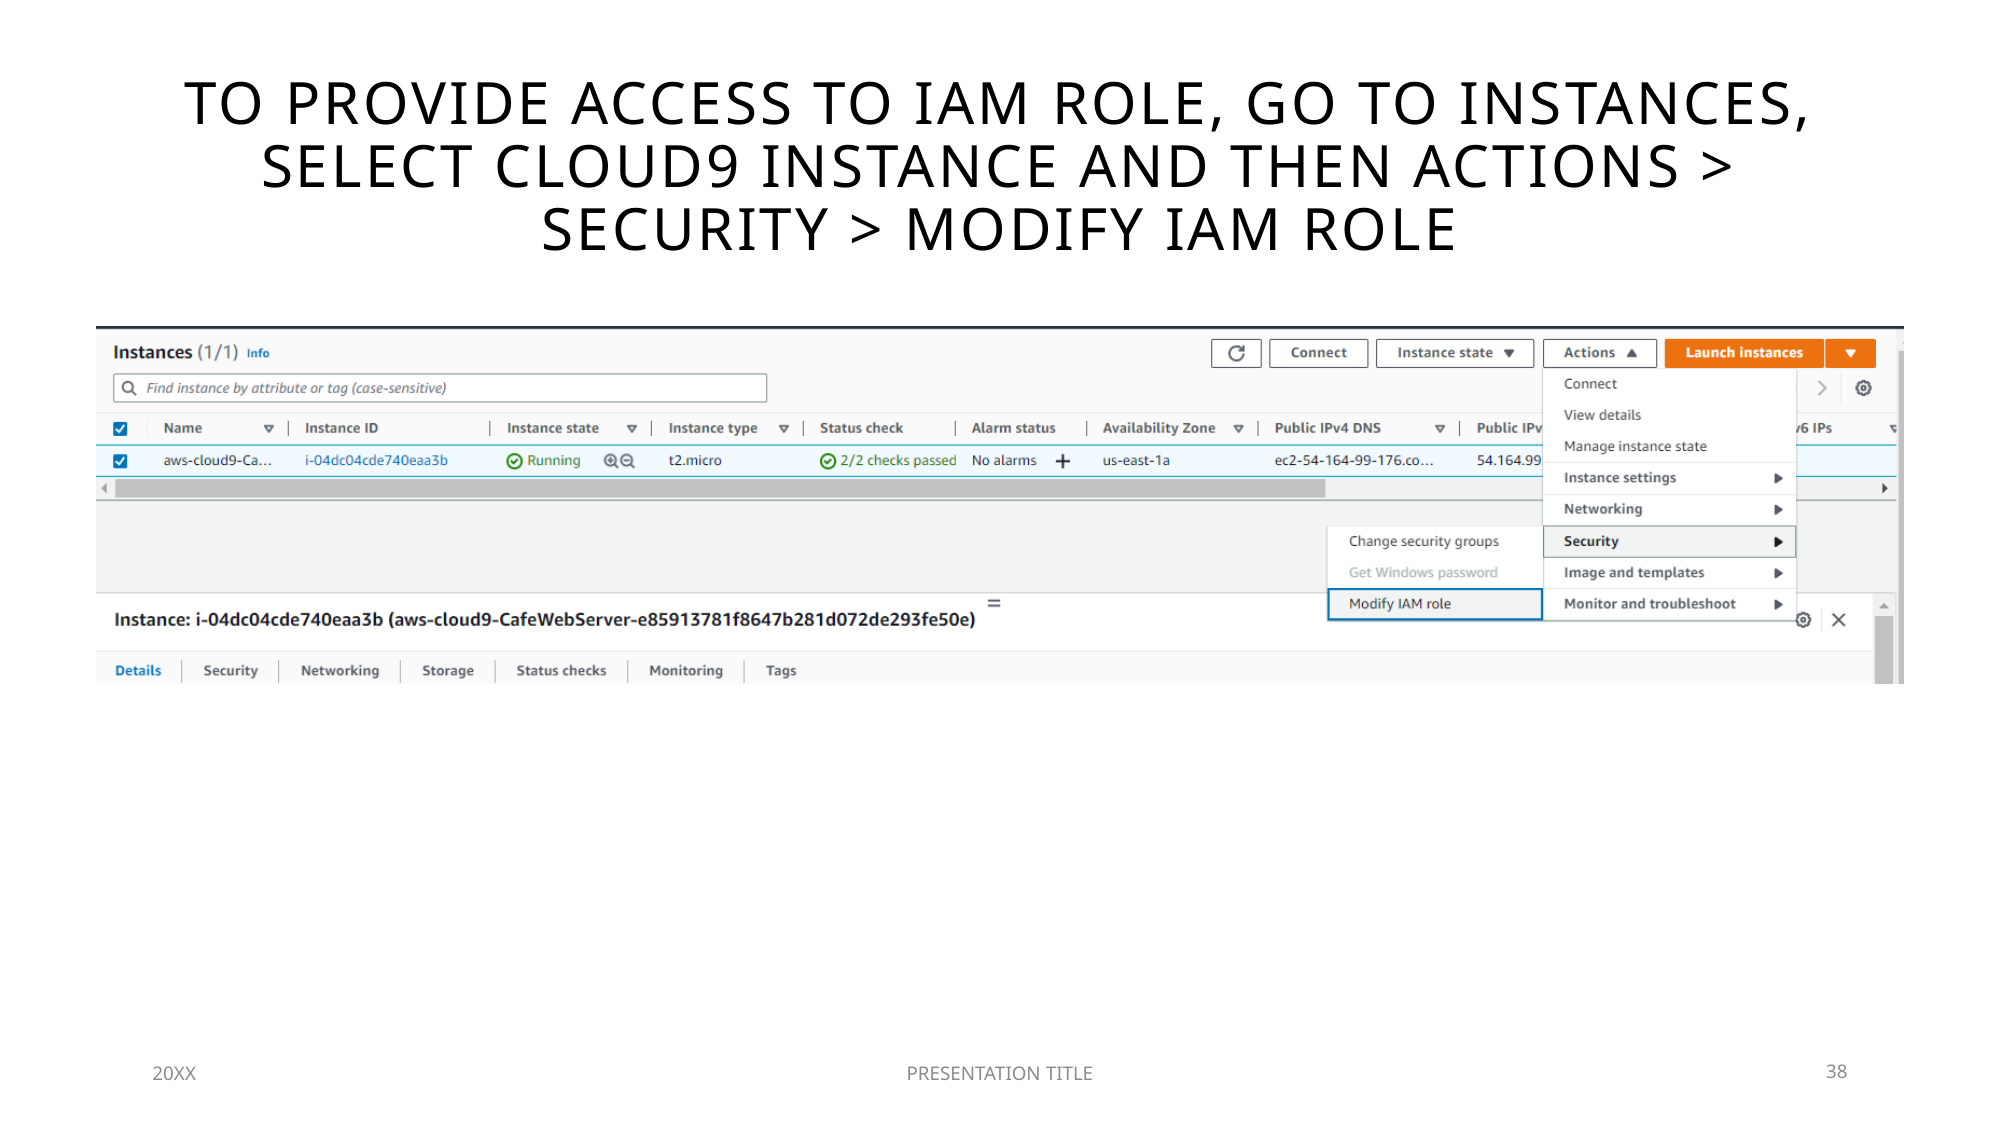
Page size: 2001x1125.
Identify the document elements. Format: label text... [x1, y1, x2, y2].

footer PRESENTATION TITLE [662, 1042, 1338, 1103]
slide_number 20XX [137, 1042, 588, 1103]
title To provide access to iam role, go to instances, select cloud9 instance and then actions > security > modify iam role [137, 59, 1863, 278]
slide_number 38 [1412, 1042, 1863, 1103]
picture [96, 326, 1904, 684]
